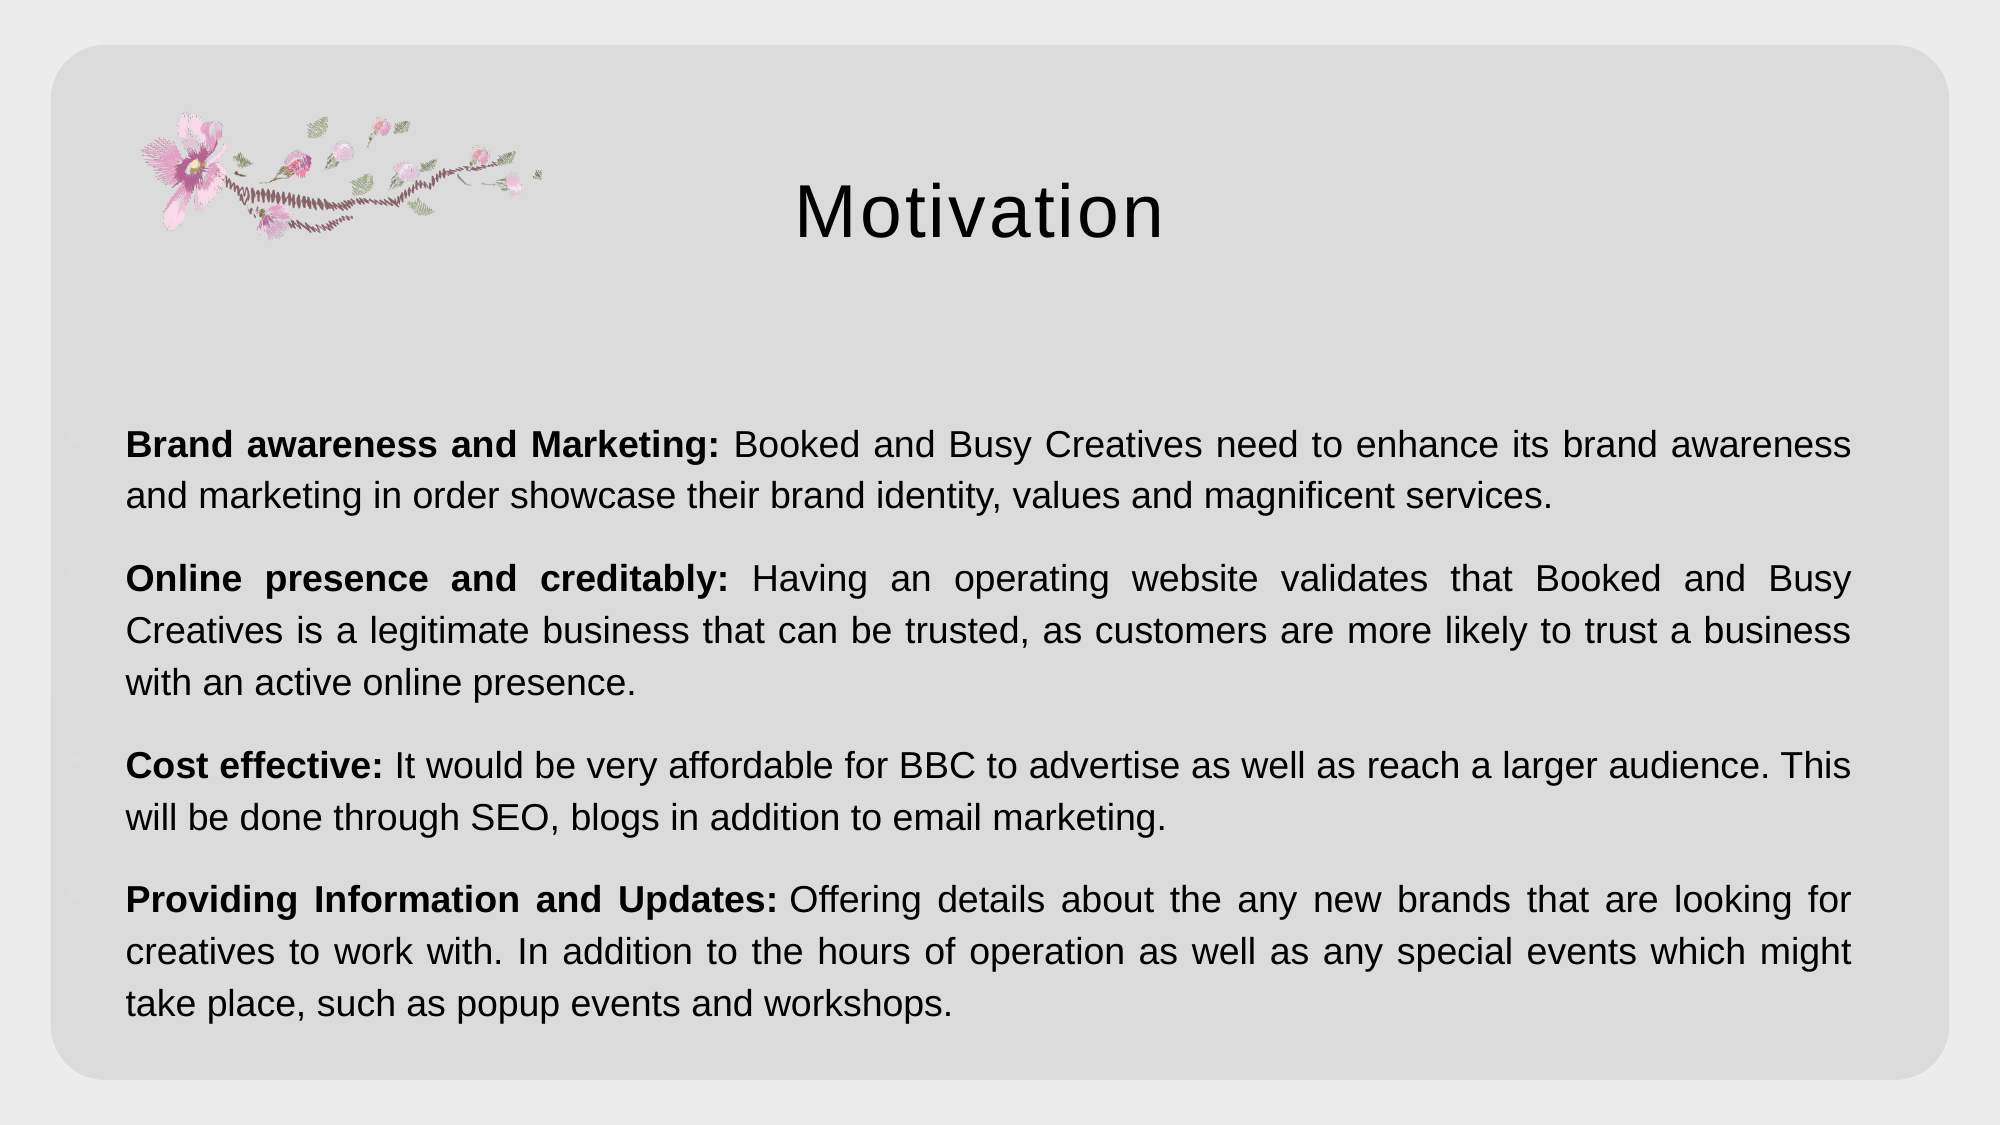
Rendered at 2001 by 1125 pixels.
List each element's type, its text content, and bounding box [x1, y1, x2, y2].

title Motivation [315, 80, 1644, 345]
list Brand awareness and Marketing: Booked and Busy Creatives need to enhance its brand awareness and marketing in order showcase their brand identity, values and magnificent services. Online presence and creditably: Having an operating website validates that Booked and Busy Creatives is a legitimate business that can be trusted, as customers are more likely to trust a business with an active online presence. Cost effective: It would be very affordable for BBC to advertise as well as reach a larger audience. This will be done through SEO, blogs in addition to email marketing. Providing Information and Updates: Offering details about the any new brands that are looking for creatives to work with. In addition to the hours of operation as well as any special events which might take place, such as popup events and workshops. [54, 405, 1867, 1045]
picture [121, 77, 542, 243]
